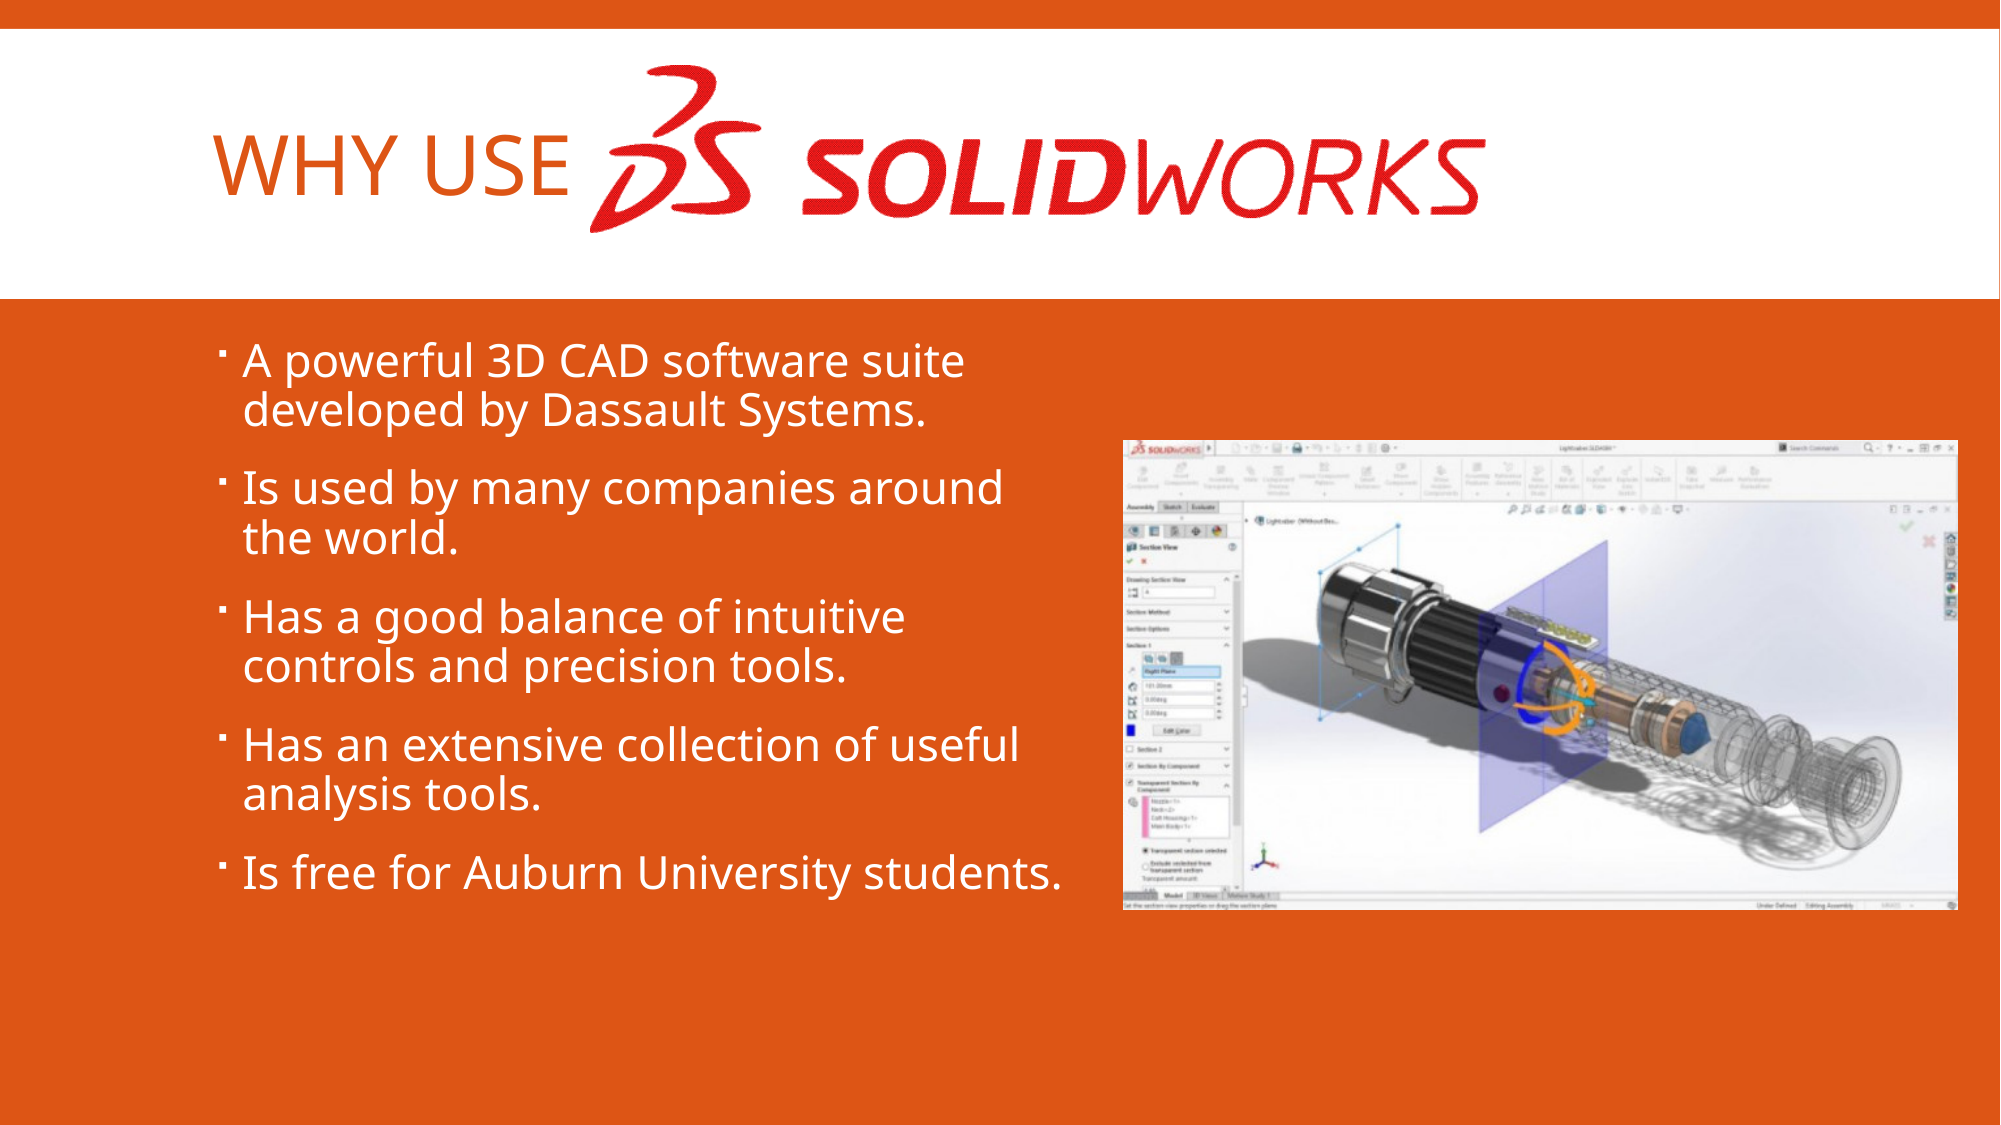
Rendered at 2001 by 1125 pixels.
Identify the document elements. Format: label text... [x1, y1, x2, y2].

list A powerful 3D CAD software suite developed by Dassault Systems. Is used by many companies around the world. Has a good balance of intuitive controls and precision tools. Has an extensive collection of useful analysis tools. Is free for Auburn University students. [197, 329, 1098, 1020]
picture [1122, 439, 1959, 911]
title Why Use [197, 46, 1803, 295]
picture [589, 65, 1486, 233]
